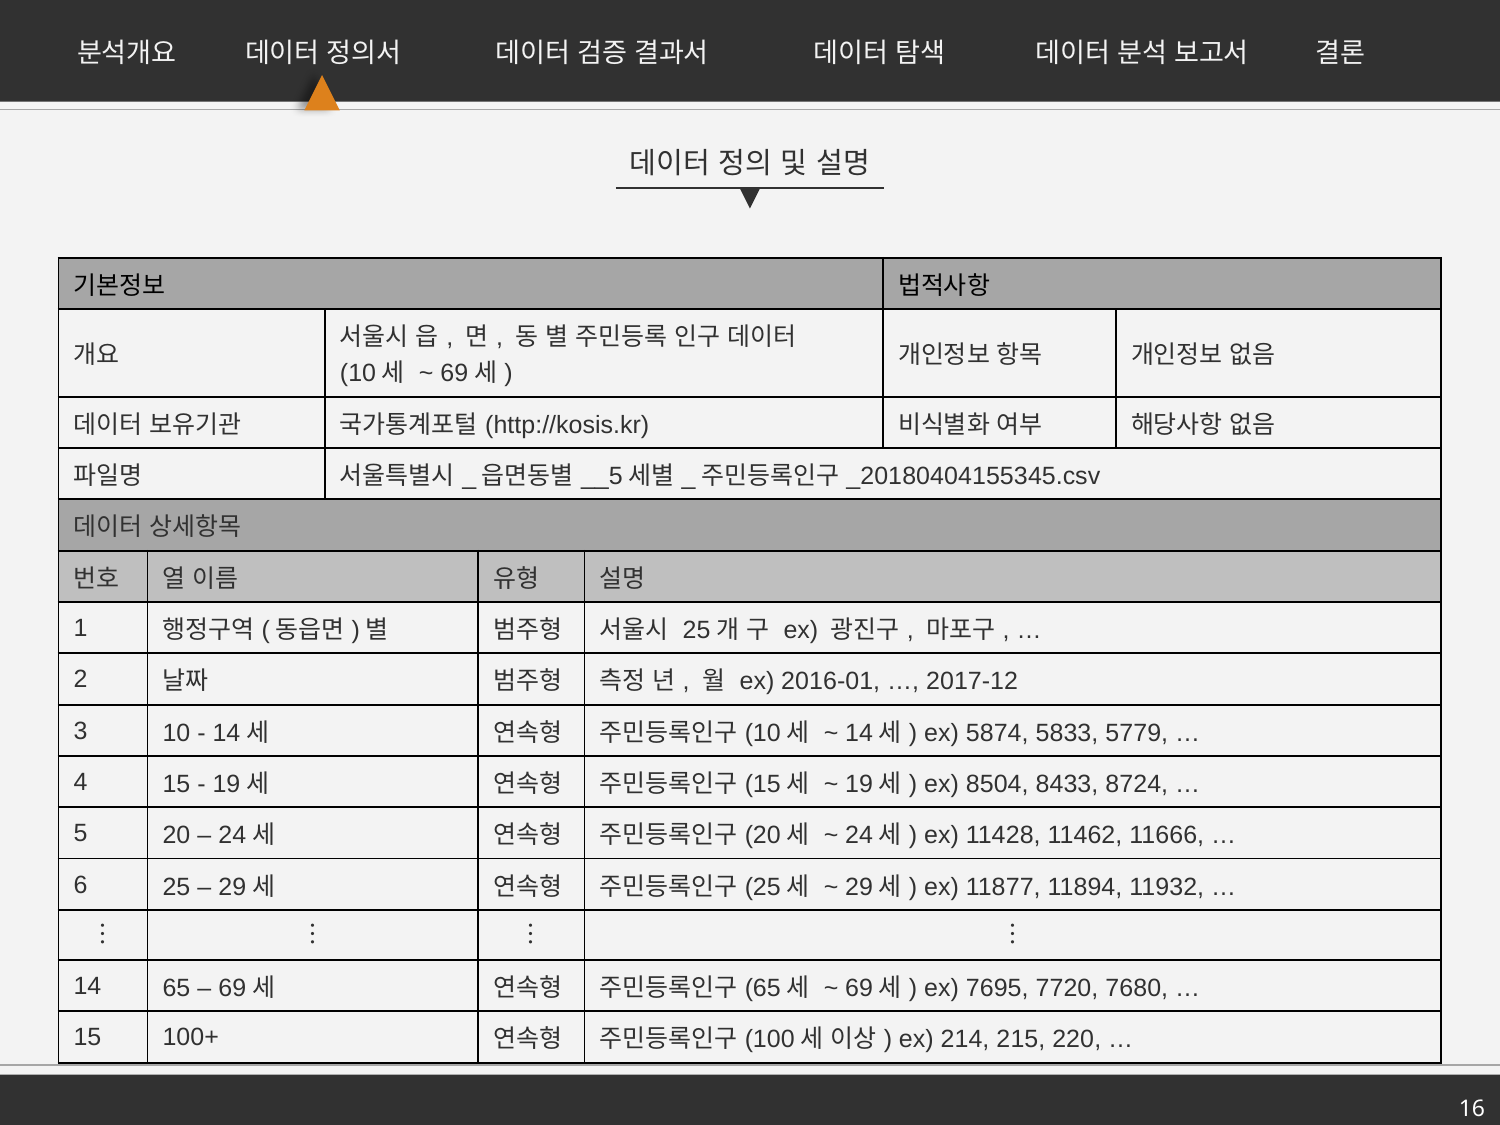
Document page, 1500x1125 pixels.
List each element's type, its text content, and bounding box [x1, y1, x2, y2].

table_cell 비식별화 여부 [884, 398, 1115, 447]
table_cell ︙ [585, 911, 1440, 959]
table_cell 5 [59, 808, 147, 858]
table_cell 1 [59, 603, 147, 652]
table_cell 연속형 [479, 859, 584, 909]
table_cell 서울특별시_읍면동별__5세별_주민등록인구_20180404155345.csv [326, 449, 1440, 498]
table_cell 개인정보 항목 [884, 310, 1115, 396]
table_cell 연속형 [479, 808, 584, 858]
table_cell 유형 [479, 552, 584, 601]
table_cell 연속형 [479, 757, 584, 806]
table_cell 6 [59, 859, 147, 909]
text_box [601, 136, 899, 209]
table_cell ︙ [148, 911, 477, 959]
table_cell 25 – 29세 [148, 859, 477, 909]
table_cell 연속형 [479, 706, 584, 755]
table_header 기본정보 [59, 259, 882, 308]
table_cell 측정 년, 월 ex) 2016-01, …, 2017-12 [585, 654, 1440, 704]
table_cell 파일명 [59, 449, 324, 498]
table_cell ︙ [59, 911, 147, 959]
table_cell 주민등록인구(100세 이상) ex) 214, 215, 220, … [585, 1012, 1440, 1062]
table_cell 주민등록인구(65세 ~ 69세) ex) 7695, 7720, 7680, … [585, 961, 1440, 1010]
table_cell 100+ [148, 1012, 477, 1062]
table_cell ︙ [479, 911, 584, 959]
table_cell 설명 [585, 552, 1440, 601]
slide_number 16 [1175, 1085, 1500, 1125]
table_cell 범주형 [479, 603, 584, 652]
table_cell 15 - 19세 [148, 757, 477, 806]
table_cell 번호 [59, 552, 147, 601]
table_cell 데이터 상세항목 [59, 500, 1440, 550]
table_cell 연속형 [479, 1012, 584, 1062]
table_cell 14 [59, 961, 147, 1010]
text_box [0, 1073, 1500, 1125]
table_cell 서울시 25개 구 ex) 광진구, 마포구, … [585, 603, 1440, 652]
table_cell 국가통계포털(http://kosis.kr) [326, 398, 882, 447]
table_cell 주민등록인구(25세 ~ 29세) ex) 11877, 11894, 11932, … [585, 859, 1440, 909]
table_cell 날짜 [148, 654, 477, 704]
table_cell 서울시 읍, 면, 동 별 주민등록 인구 데이터 (10세 ~ 69세) [326, 310, 882, 396]
table_cell 열 이름 [148, 552, 477, 601]
table_cell 20 – 24세 [148, 808, 477, 858]
table_header 법적사항 [884, 259, 1440, 308]
table_cell 3 [59, 706, 147, 755]
table_cell 주민등록인구(10세 ~ 14세) ex) 5874, 5833, 5779, … [585, 706, 1440, 755]
table_cell 해당사항 없음 [1117, 398, 1440, 447]
table_cell 행정구역(동읍면)별 [148, 603, 477, 652]
table_cell 개요 [59, 310, 324, 396]
table_cell 주민등록인구(15세 ~ 19세) ex) 8504, 8433, 8724, … [585, 757, 1440, 806]
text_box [0, 0, 1500, 111]
table_cell 개인정보 없음 [1117, 310, 1440, 396]
table_cell 데이터 보유기관 [59, 398, 324, 447]
table_cell 65 – 69세 [148, 961, 477, 1010]
table_cell 10 - 14세 [148, 706, 477, 755]
table_cell 범주형 [479, 654, 584, 704]
table_cell 연속형 [479, 961, 584, 1010]
table_cell 15 [59, 1012, 147, 1062]
table_cell 4 [59, 757, 147, 806]
table_cell 주민등록인구(20세 ~ 24세) ex) 11428, 11462, 11666, … [585, 808, 1440, 858]
table_cell 2 [59, 654, 147, 704]
